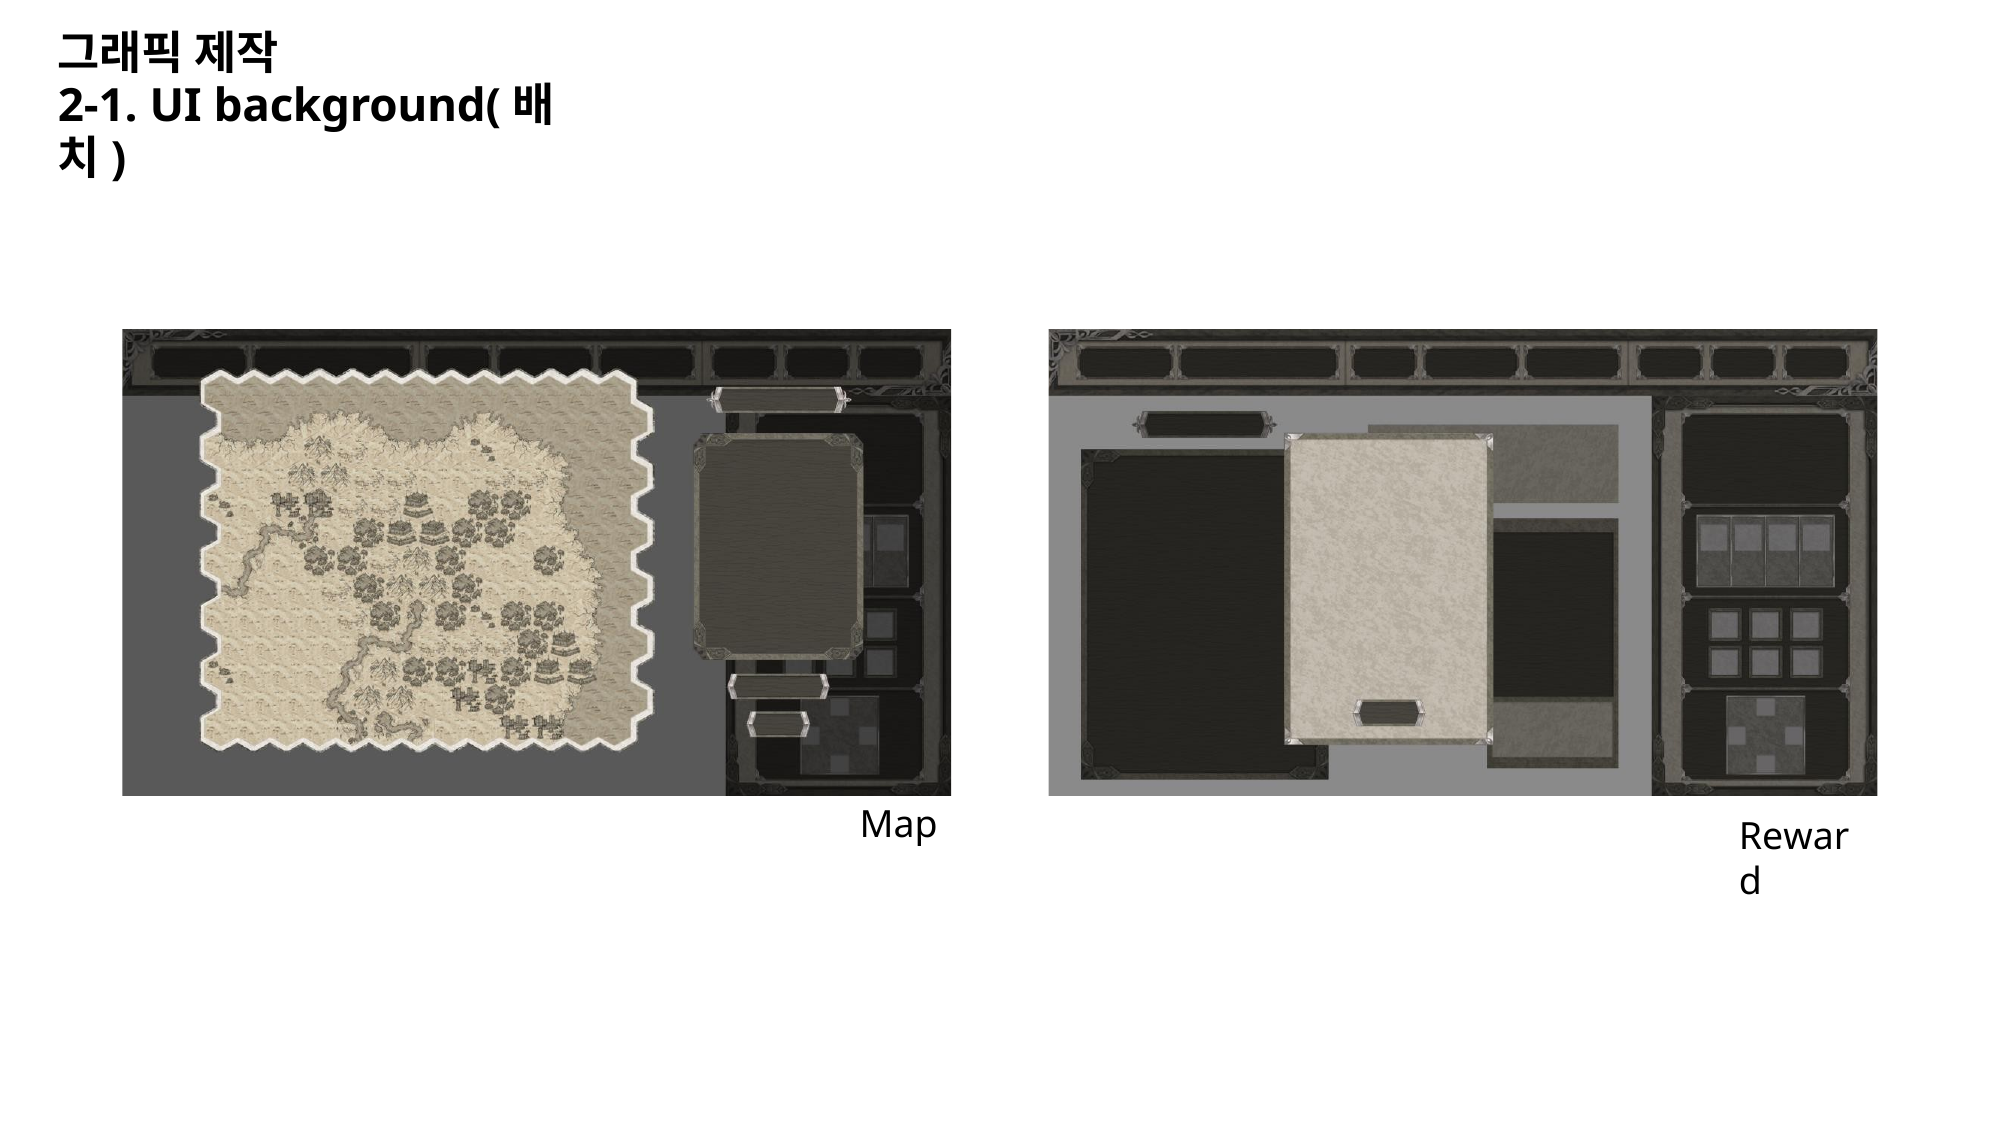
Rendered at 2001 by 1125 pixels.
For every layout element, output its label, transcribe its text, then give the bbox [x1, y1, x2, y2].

text_box [122, 329, 952, 796]
text_box Reward [1736, 810, 1865, 903]
title 그래픽 제작 2-1. UI background(배치) [55, 24, 608, 215]
text_box Map [857, 798, 939, 846]
text_box [1048, 329, 1878, 796]
